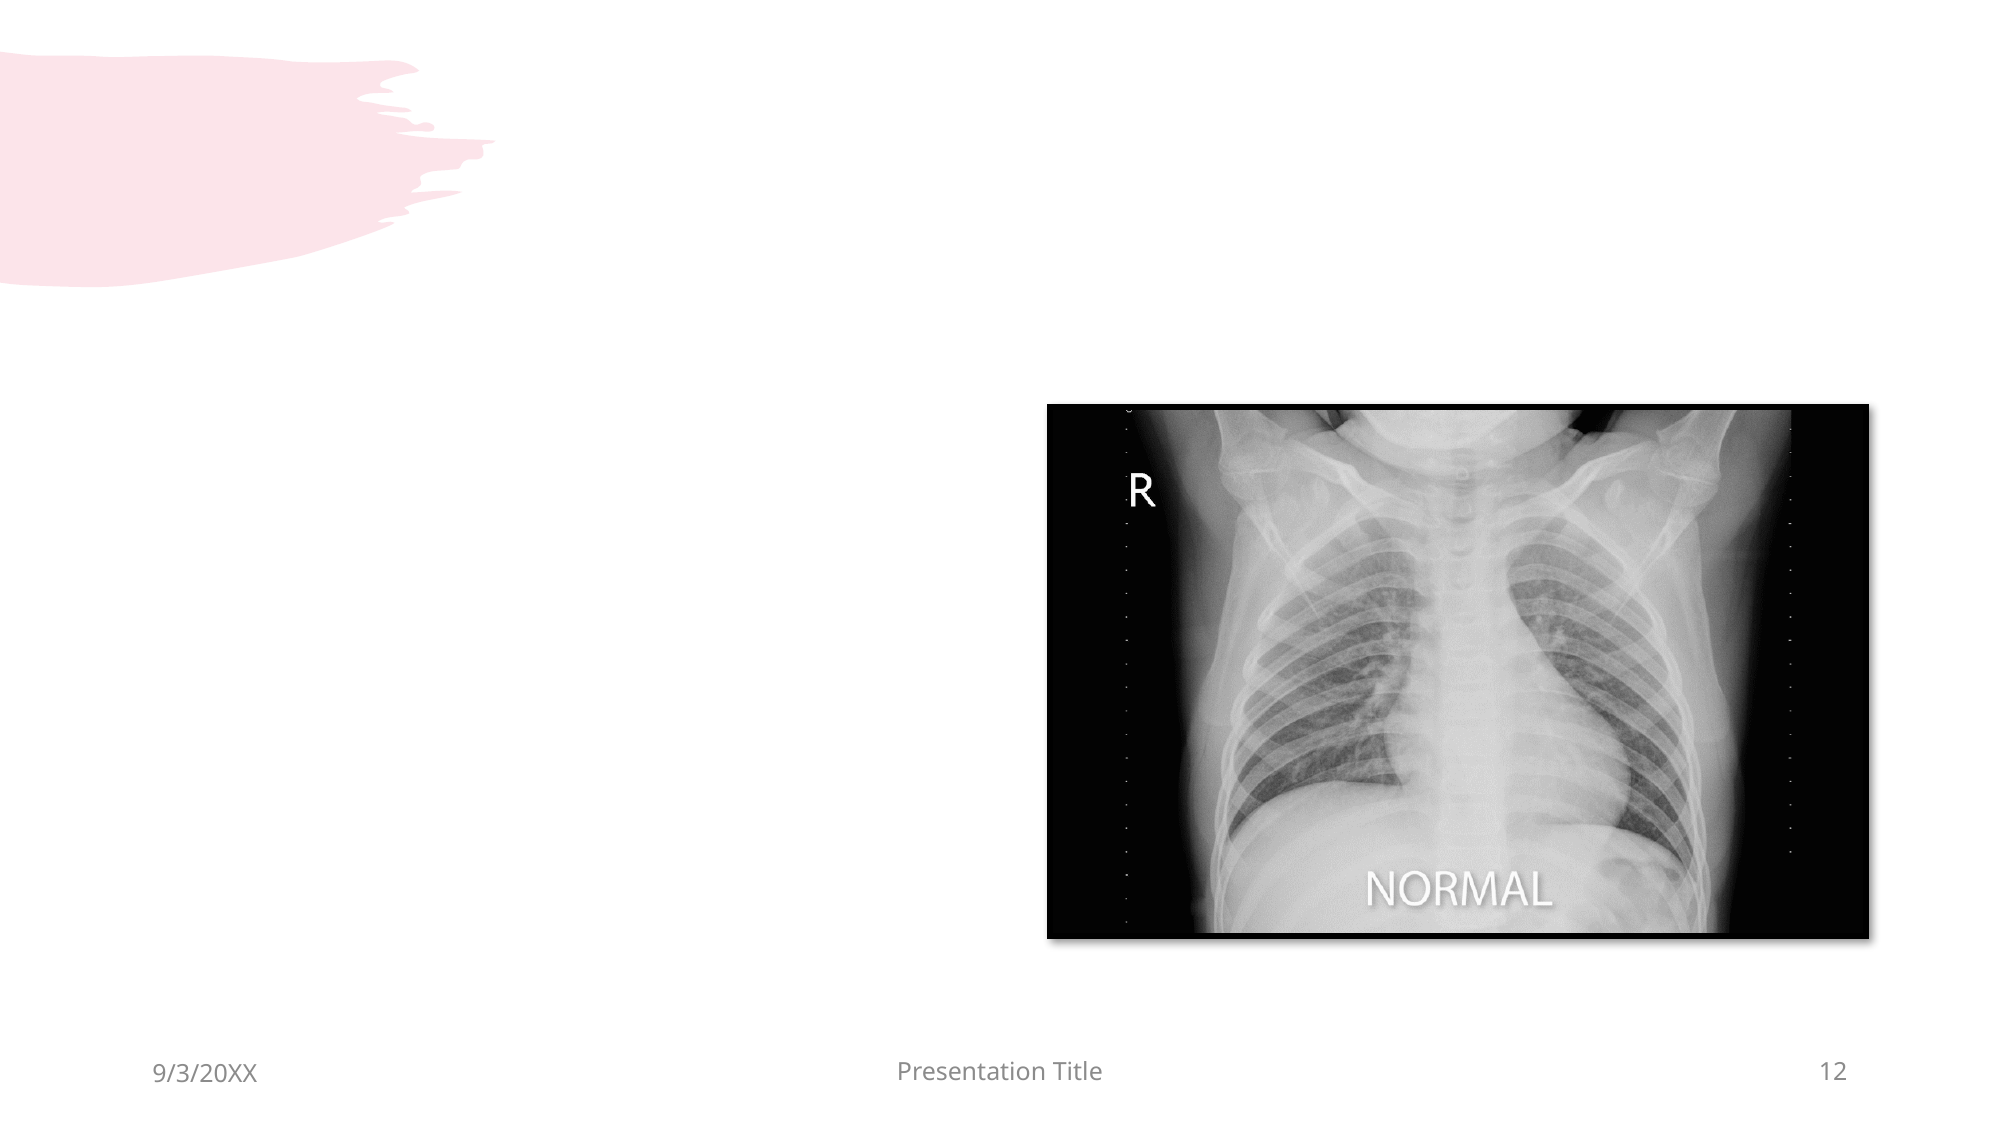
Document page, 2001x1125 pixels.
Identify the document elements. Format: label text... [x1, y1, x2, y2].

footer Presentation Title [662, 1042, 1338, 1103]
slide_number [137, 1042, 588, 1103]
slide_number 12 [1412, 1042, 1863, 1103]
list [1053, 409, 1863, 933]
